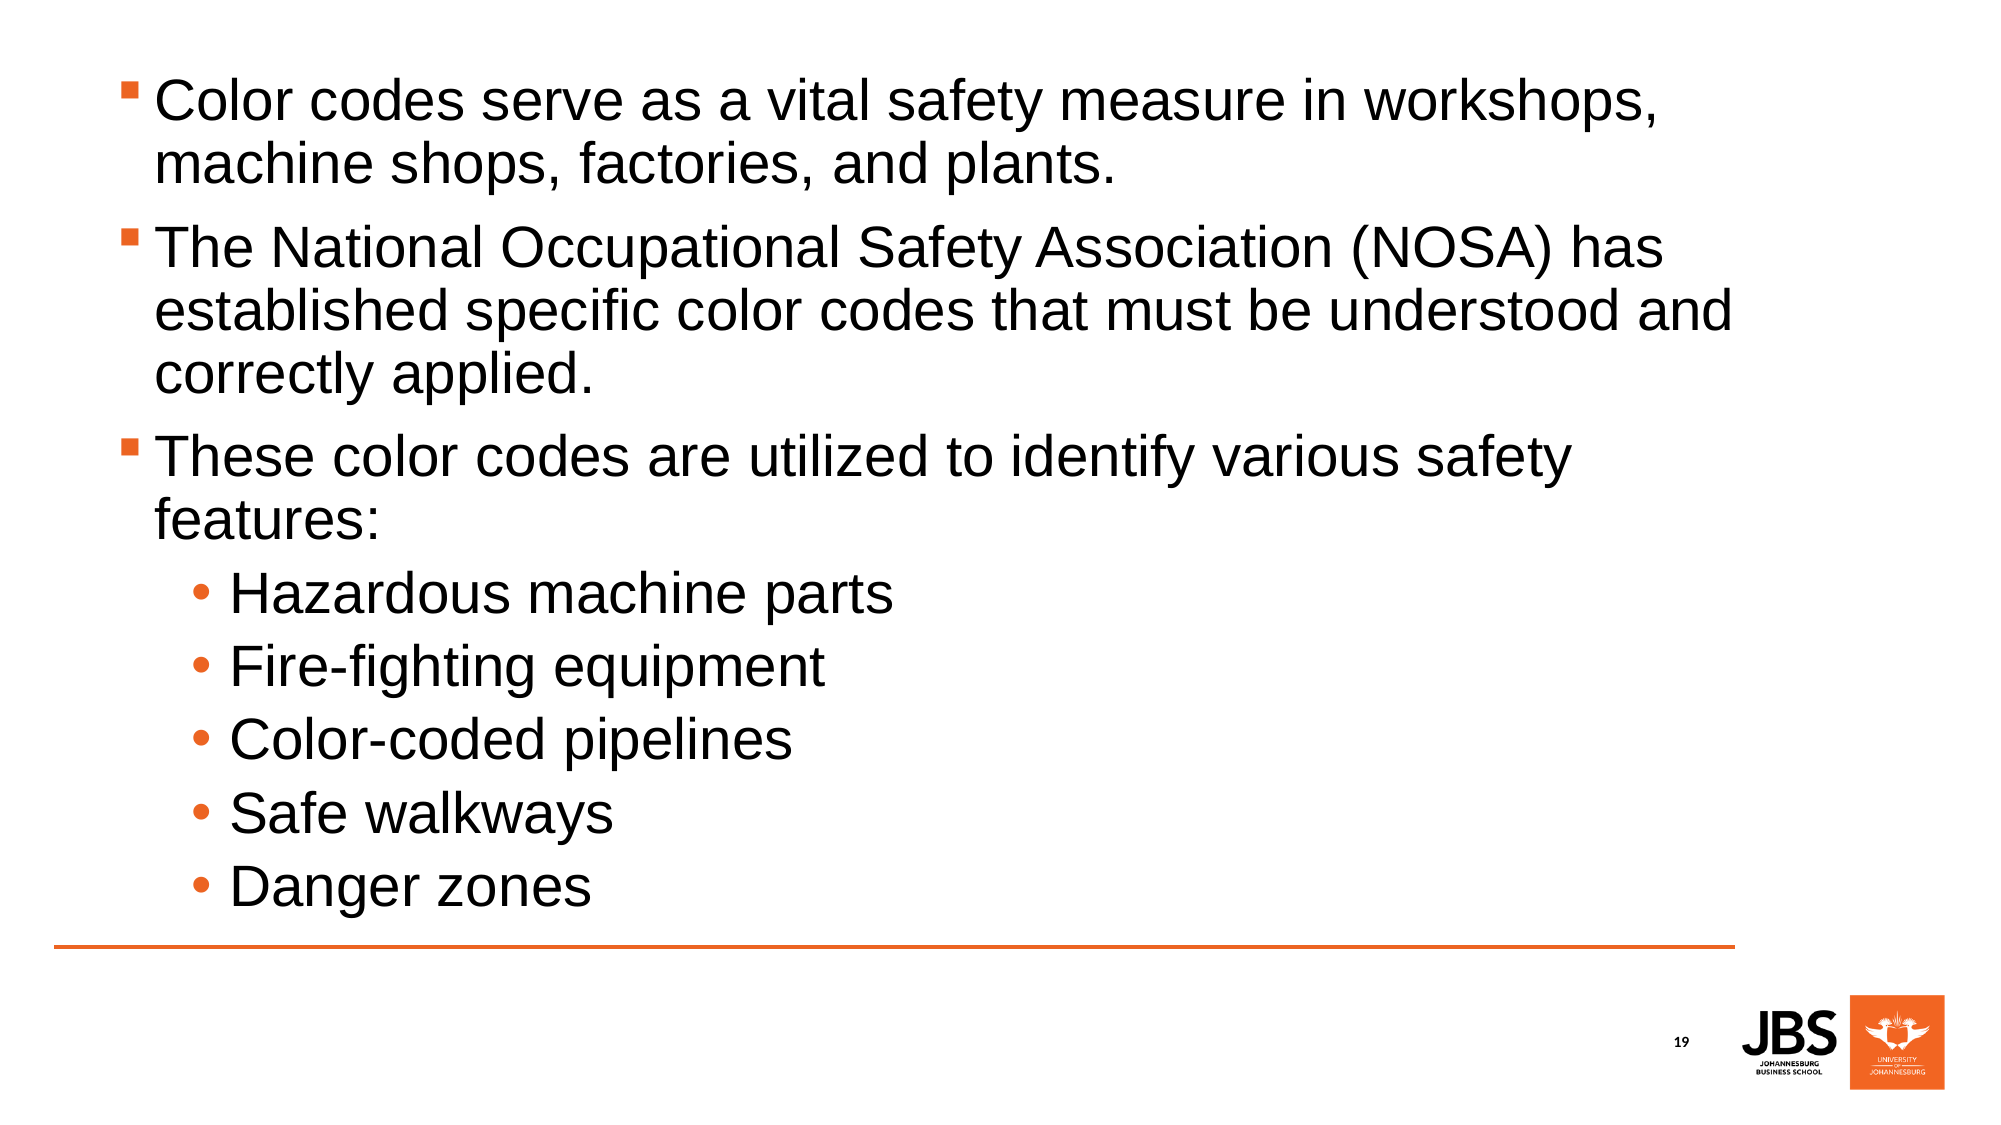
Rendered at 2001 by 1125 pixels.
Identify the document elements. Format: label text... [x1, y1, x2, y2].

list Color codes serve as a vital safety measure in workshops, machine shops, factories, and plants. The National Occupational Safety Association (NOSA) has established specific color codes that must be understood and correctly applied. These color codes are utilized to identify various safety features: Hazardous machine parts Fire-fighting equipment Color-coded pipelines Safe walkways Danger zones [101, 62, 1816, 929]
picture [1728, 981, 1958, 1103]
